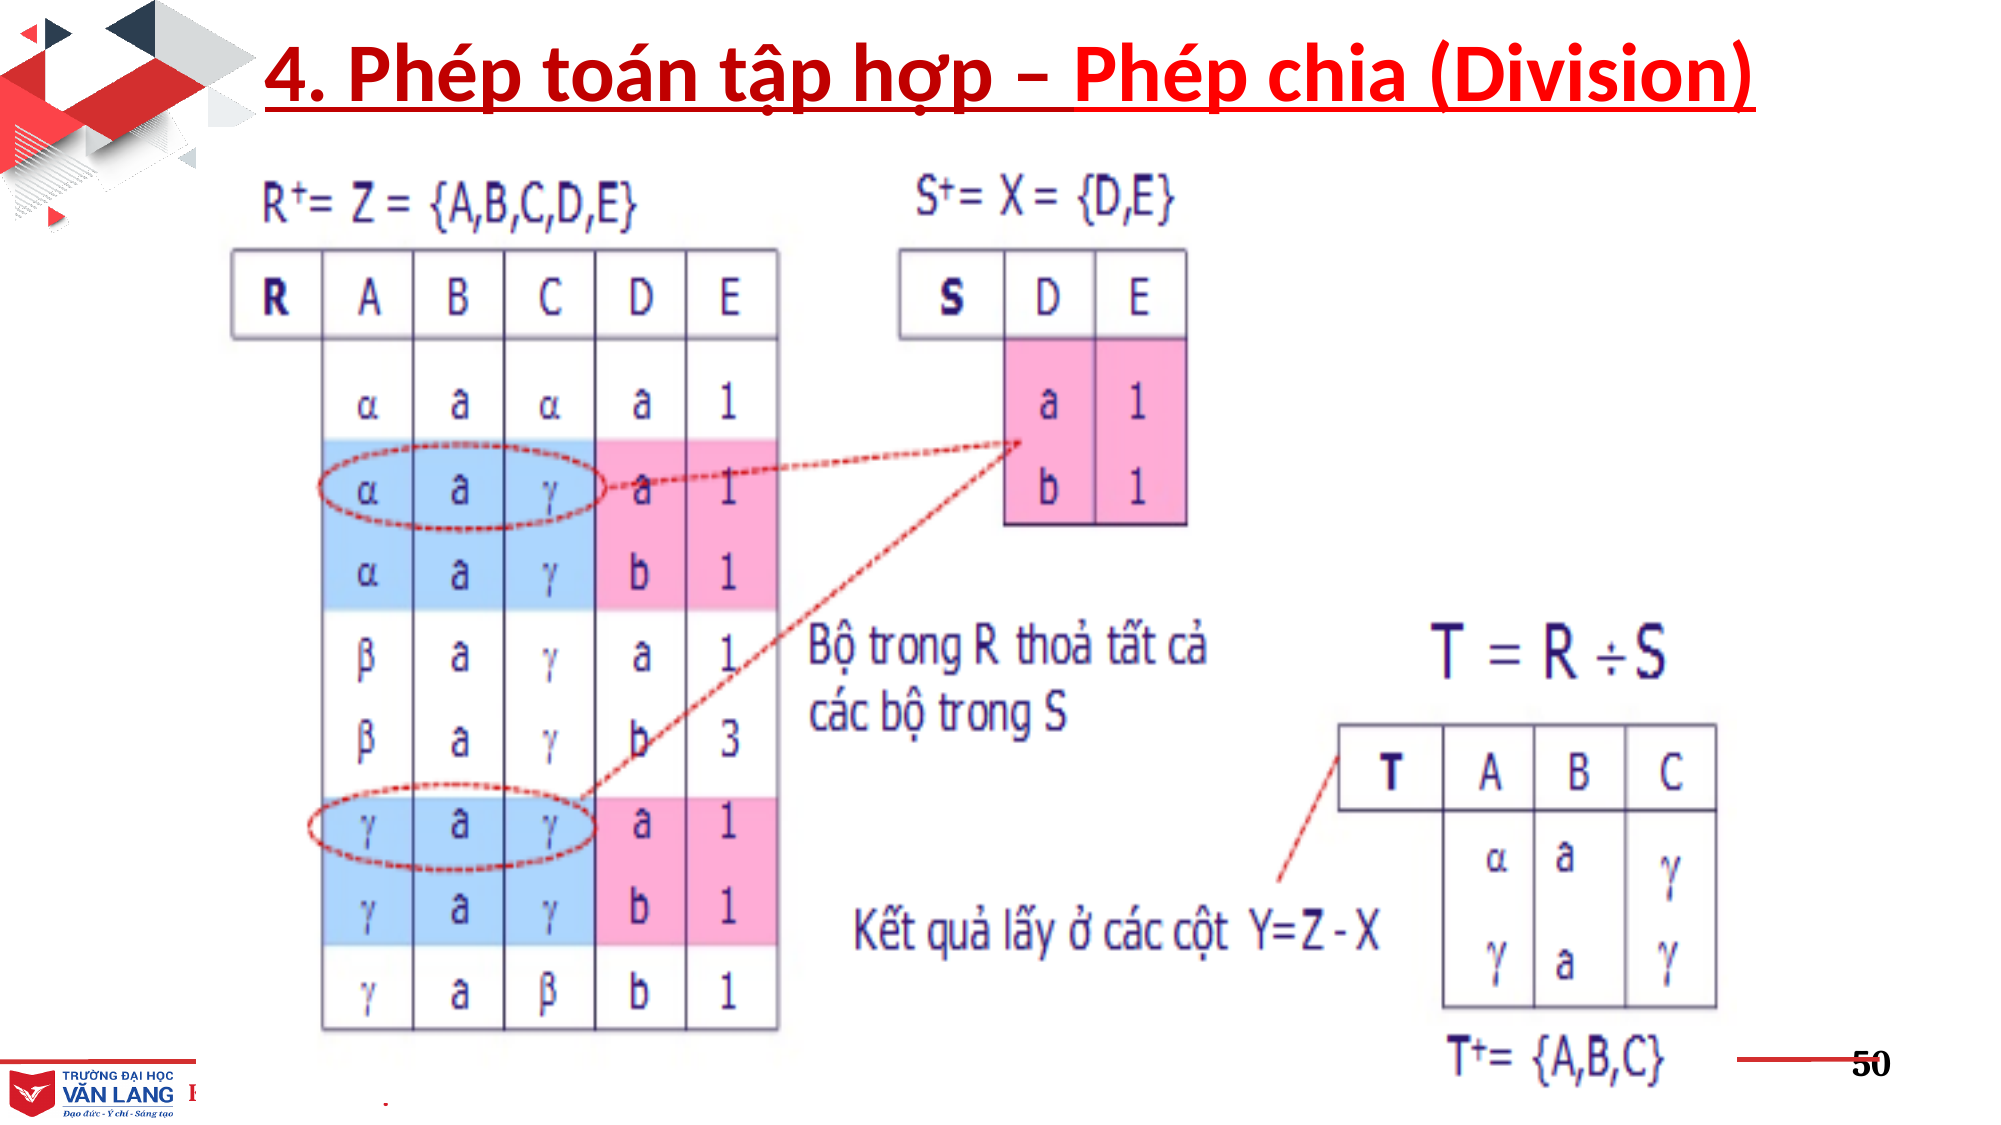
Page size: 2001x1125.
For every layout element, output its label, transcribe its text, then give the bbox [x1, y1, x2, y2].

picture [0, 0, 1737, 1103]
picture [8, 1069, 173, 1118]
title 4. Phép toán tập hợp – Phép chia (Division) [249, 22, 2000, 128]
